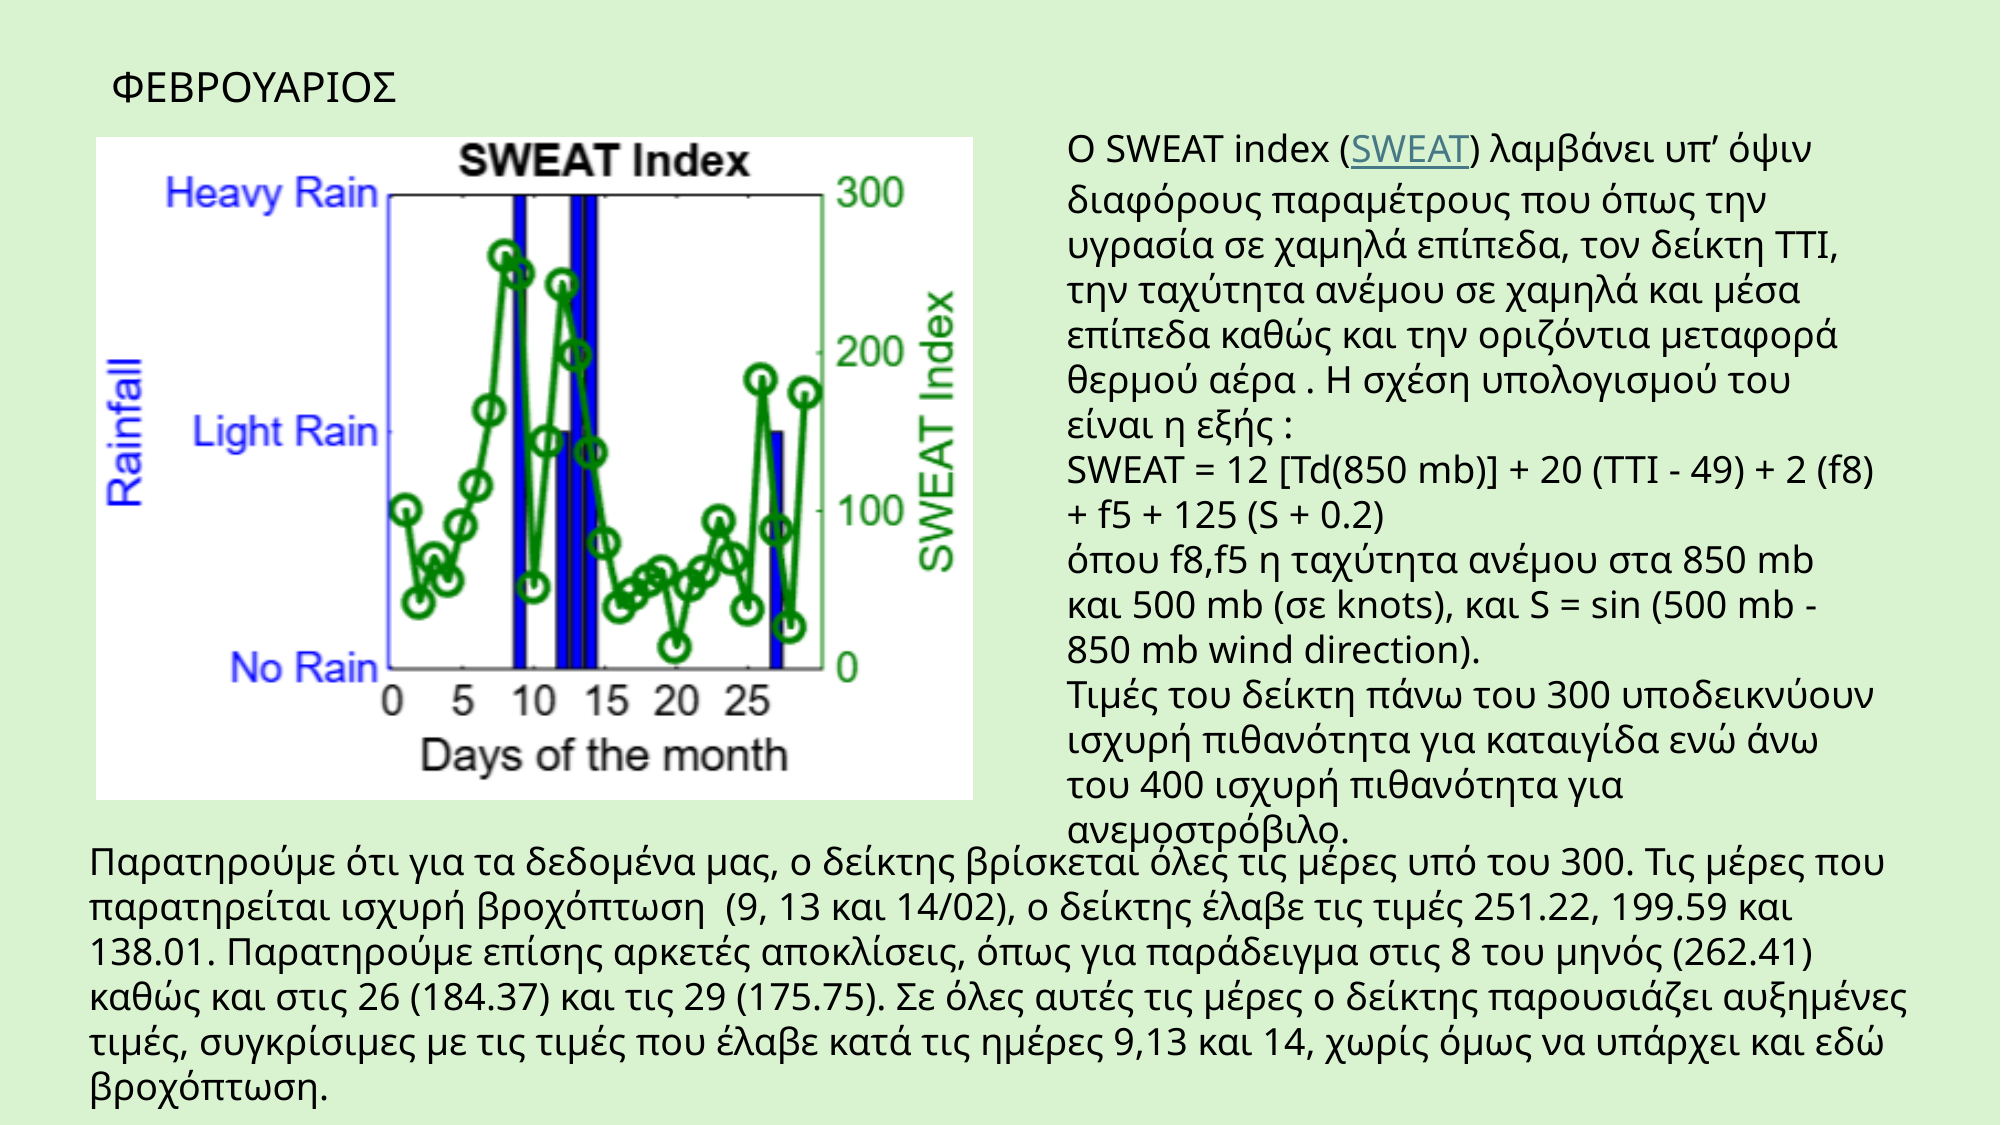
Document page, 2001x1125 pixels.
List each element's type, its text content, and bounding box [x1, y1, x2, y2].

text_box Παρατηρούμε ότι για τα δεδομένα μας, ο δείκτης βρίσκεται όλες τις μέρες υπό του 300. Τις μέρες που παρατηρείται ισχυρή βροχόπτωση (9, 13 και 14/02), ο δείκτης έλαβε τις τιμές 251.22, 199.59 και 138.01. Παρατηρούμε επίσης αρκετές αποκλίσεις, όπως για παράδειγμα στις 8 του μηνός (262.41) καθώς και στις 26 (184.37) και τις 29 (175.75). Σε όλες αυτές τις μέρες ο δείκτης παρουσιάζει αυξημένες τιμές, συγκρίσιμες με τις τιμές που έλαβε κατά τις ημέρες 9,13 και 14, χωρίς όμως να υπάρχει και εδώ βροχόπτωση. [74, 830, 1926, 1115]
text_box O SWEAT index (SWEAT) λαμβάνει υπ’ όψιν διαφόρους παραμέτρους που όπως την υγρασία σε χαμηλά επίπεδα, τον δείκτη ΤΤΙ, την ταχύτητα ανέμου σε χαμηλά και μέσα επίπεδα καθώς και την οριζόντια μεταφορά θερμού αέρα . Η σχέση υπολογισμού του είναι η εξής : SWEAT = 12 [Td(850 mb)] + 20 (TTΙ - 49) + 2 (f8) + f5 + 125 (S + 0.2) όπου f8,f5 η ταχύτητα ανέμου στα 850 mb και 500 mb (σε knots), και S = sin (500 mb - 850 mb wind direction). Τιμές του δείκτη πάνω του 300 υποδεικνύουν ισχυρή πιθανότητα για καταιγίδα ενώ άνω του 400 ισχυρή πιθανότητα για ανεμοστρόβιλο. [1051, 118, 1892, 830]
text_box ΦΕΒΡΟΥΑΡΙΟΣ​ [96, 53, 547, 119]
picture [95, 136, 974, 801]
